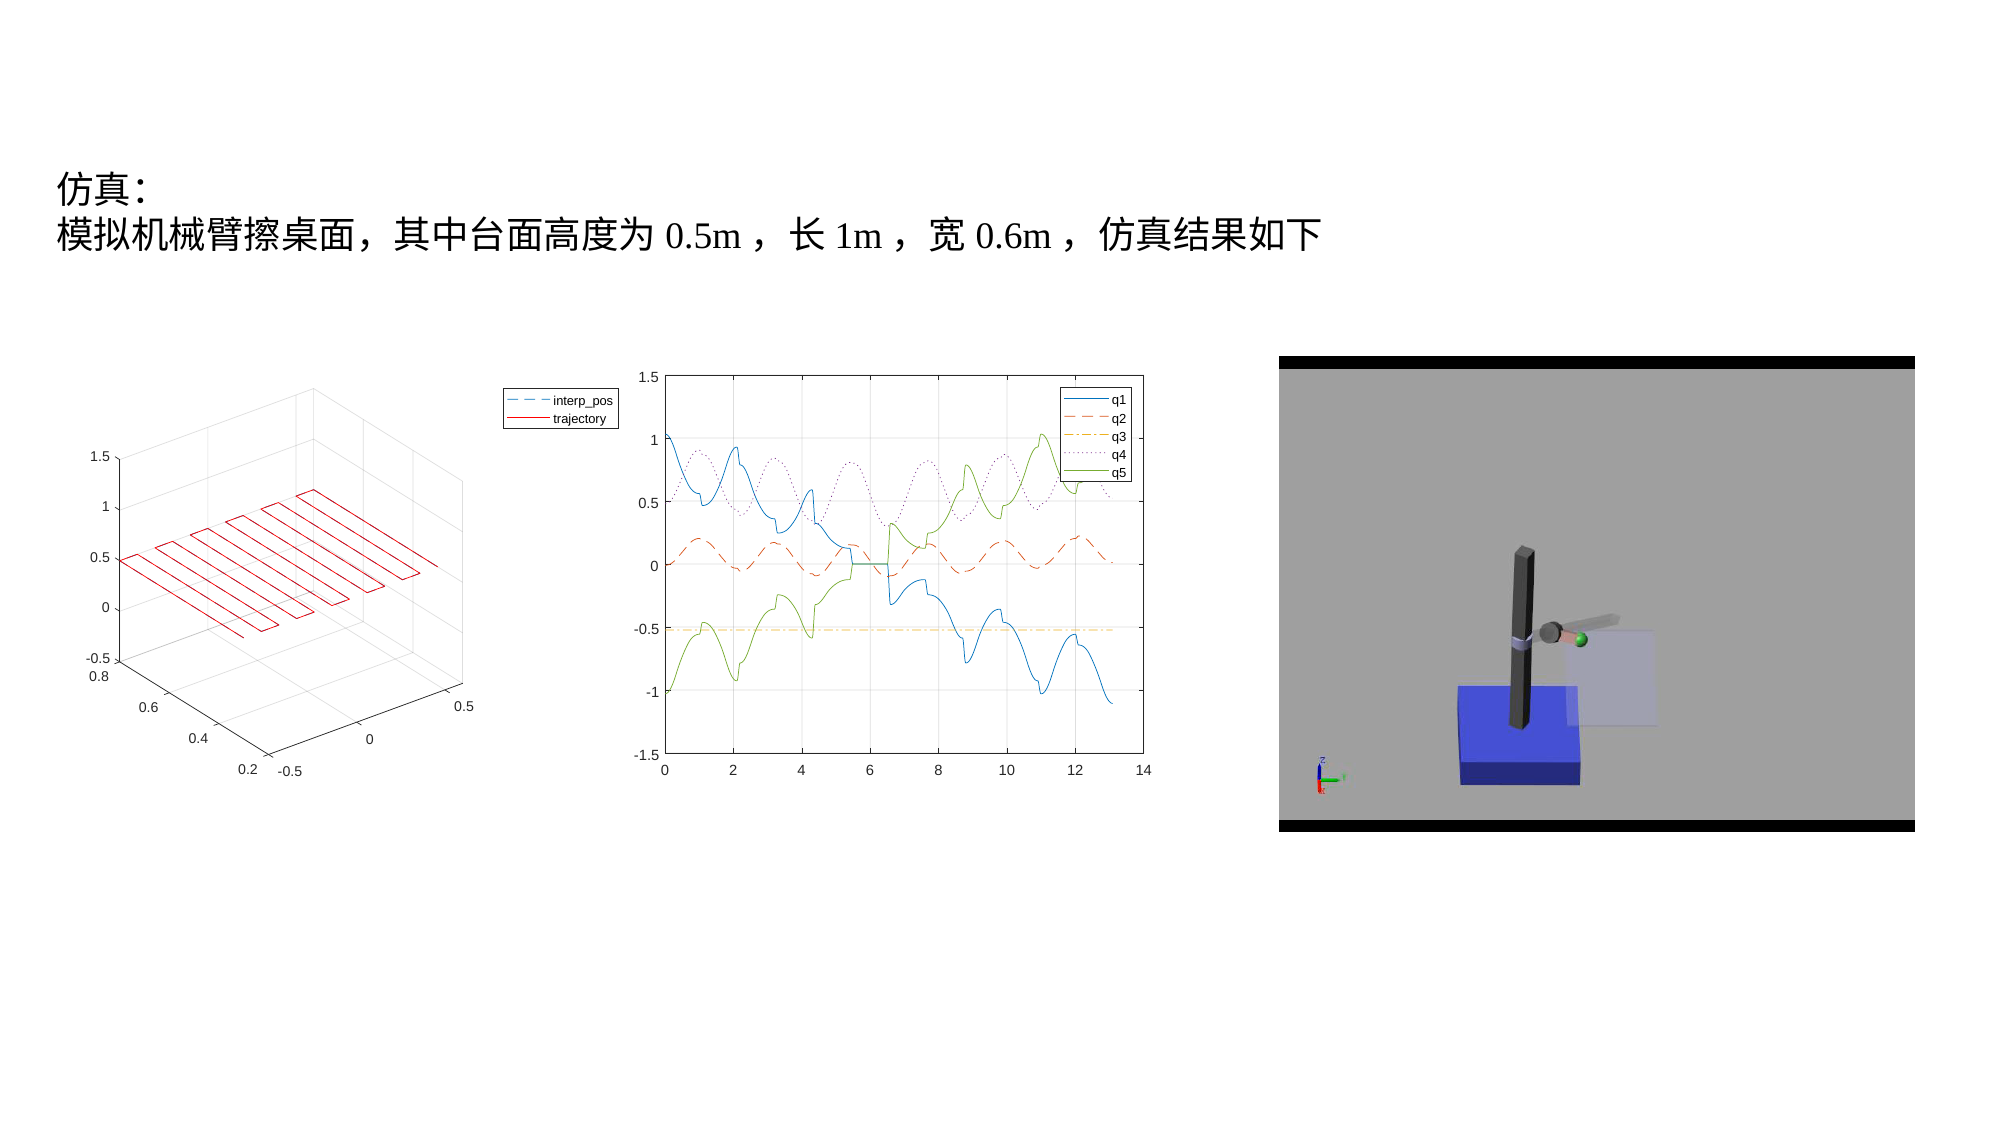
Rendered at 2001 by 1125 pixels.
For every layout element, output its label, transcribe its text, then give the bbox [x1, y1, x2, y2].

picture [61, 340, 1202, 803]
text_box 仿真： 模拟机械臂擦桌面，其中台面高度为0.5m，长1m，宽0.6m，仿真结果如下 [41, 158, 1549, 264]
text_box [1278, 355, 1915, 833]
